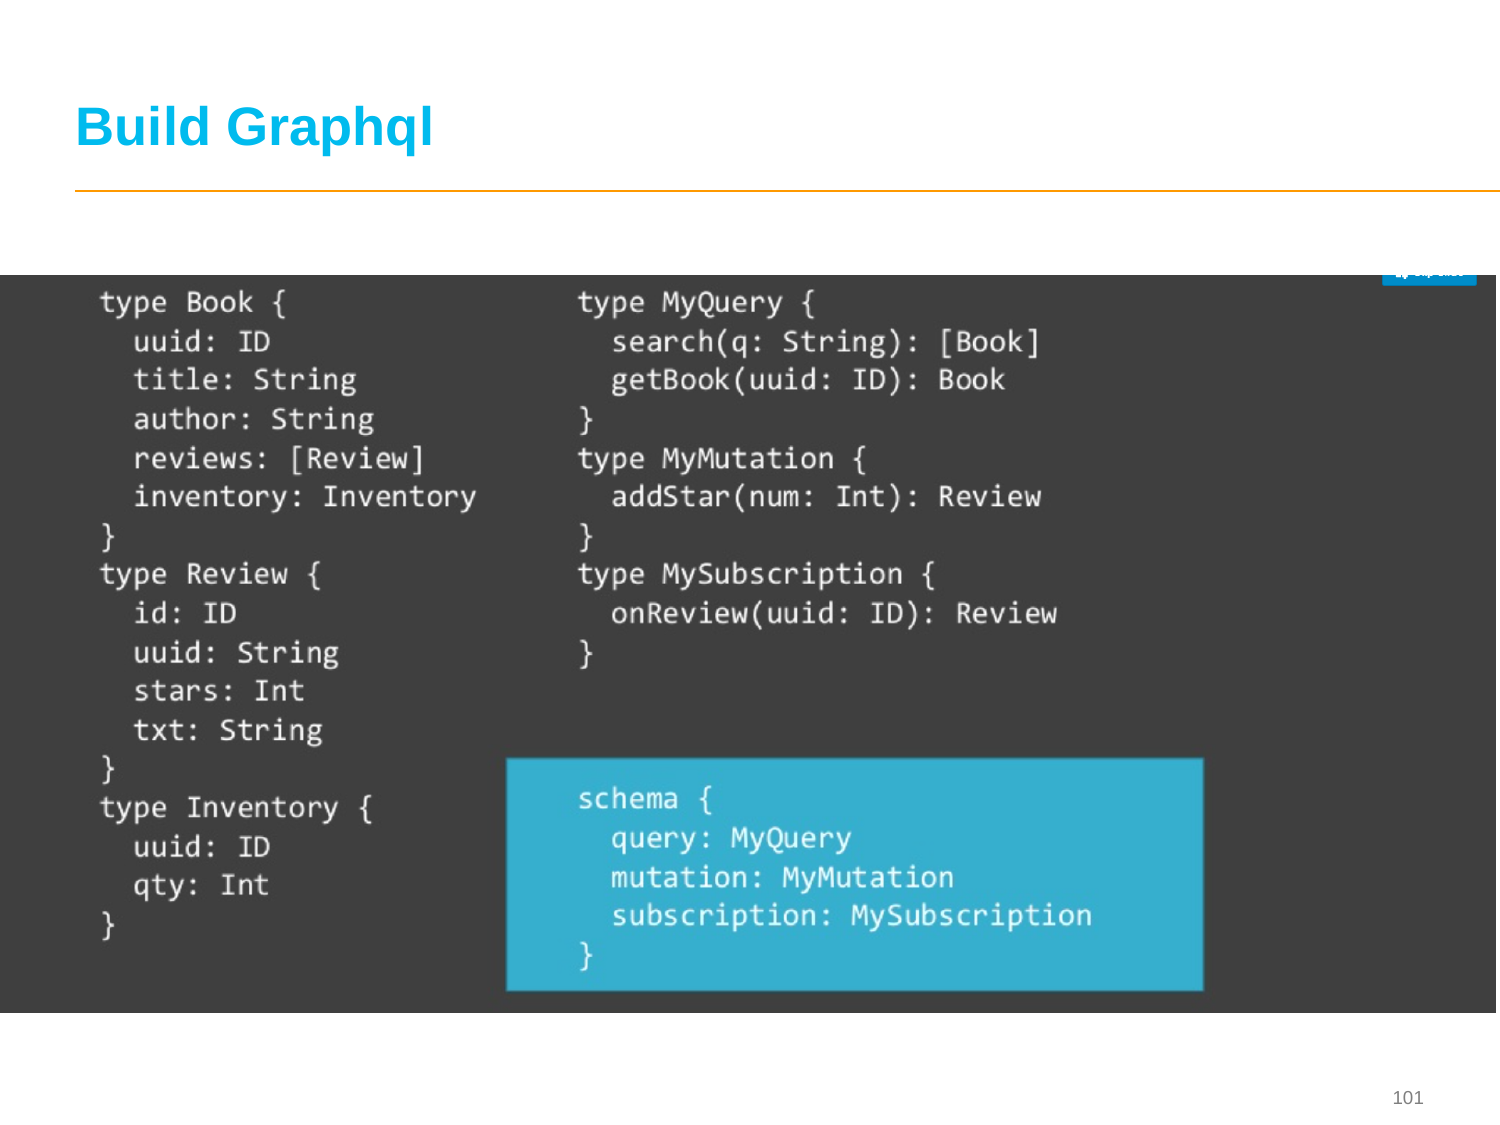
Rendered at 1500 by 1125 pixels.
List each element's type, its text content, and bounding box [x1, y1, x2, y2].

picture [0, 274, 1497, 1013]
title Build Graphql [75, 27, 1422, 157]
